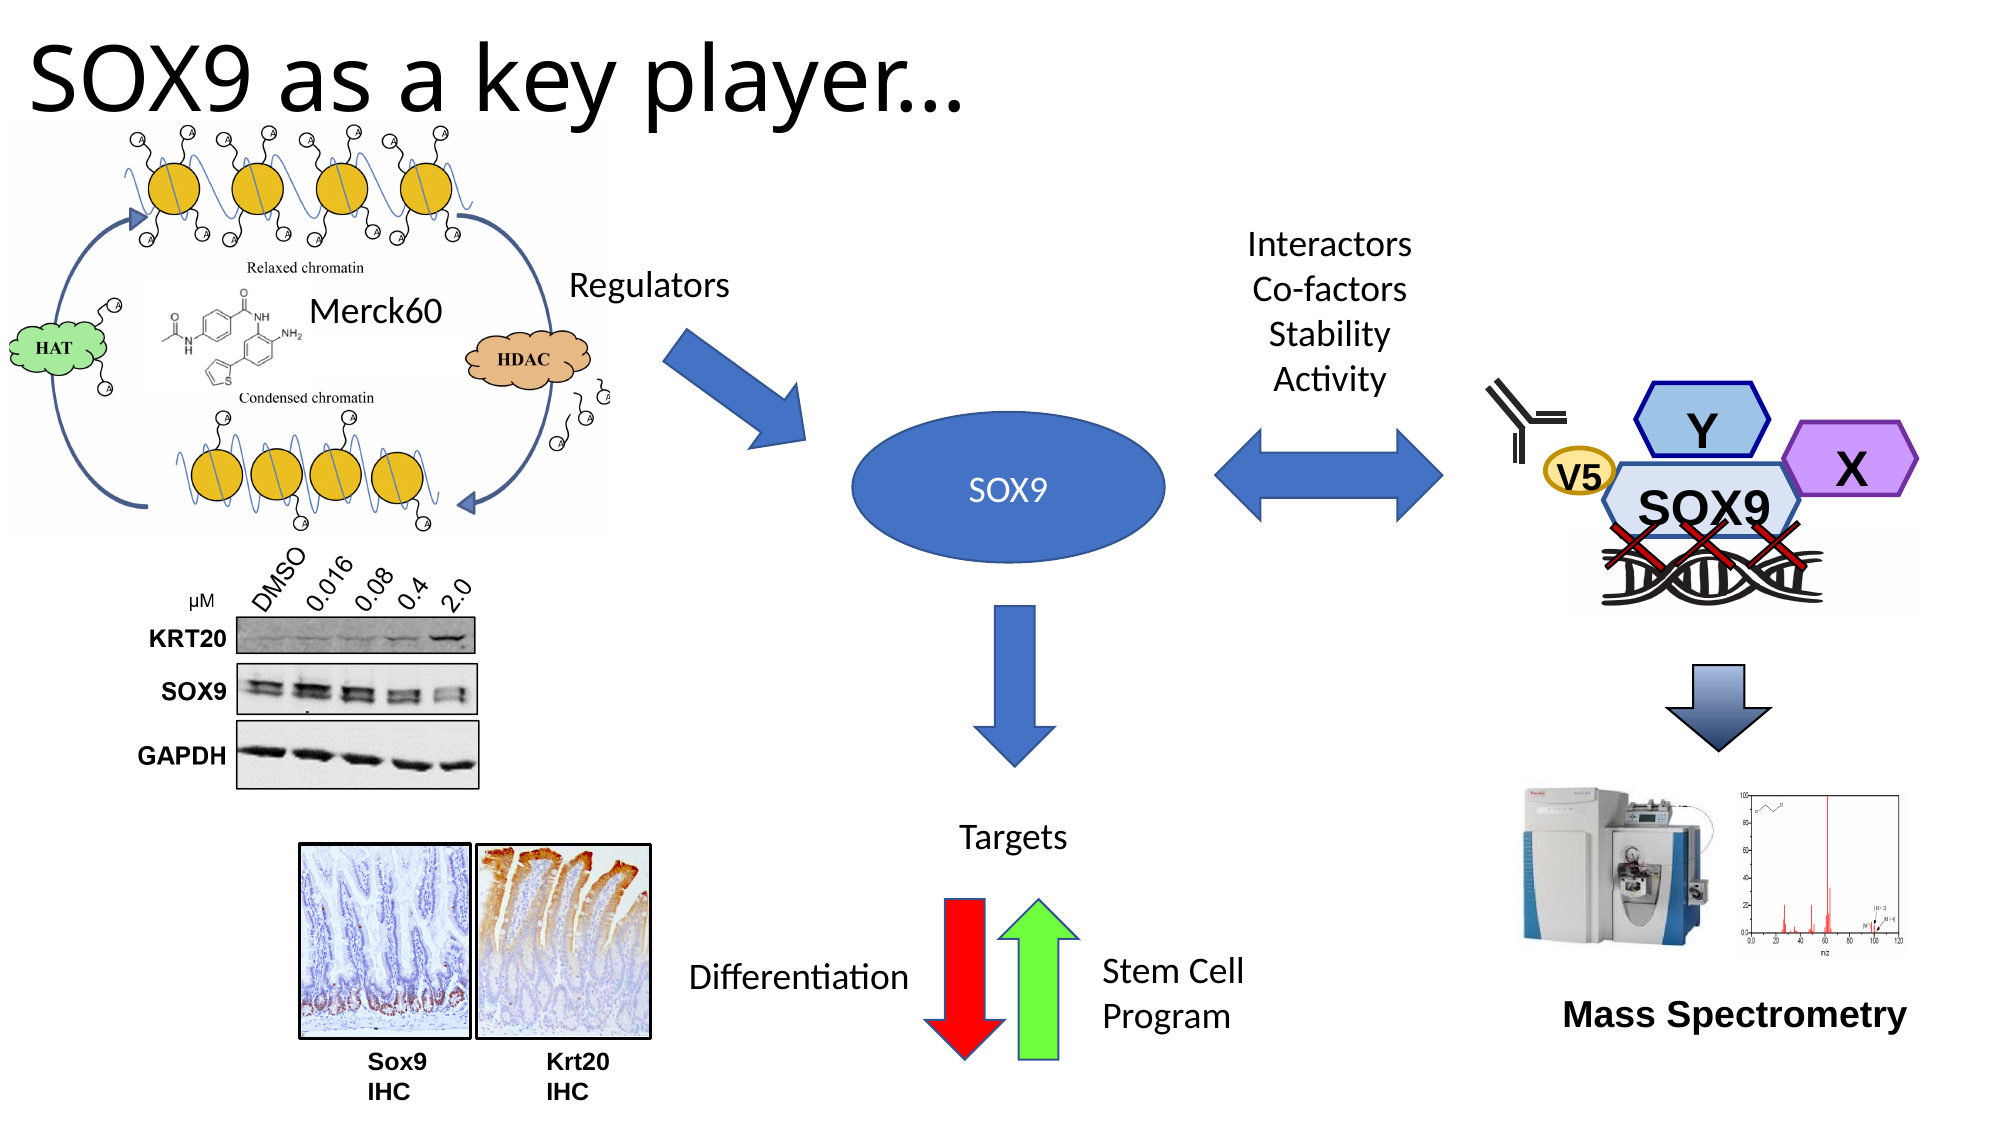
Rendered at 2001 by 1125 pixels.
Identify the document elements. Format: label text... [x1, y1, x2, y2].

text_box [1499, 779, 1971, 1020]
text_box [1664, 664, 1773, 753]
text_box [1487, 379, 1568, 464]
text_box SOX9 [851, 410, 1166, 564]
text_box [1213, 427, 1444, 523]
title SOX9 as a key player… [13, 0, 1739, 190]
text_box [301, 845, 1270, 1114]
text_box [662, 327, 807, 450]
picture [9, 119, 611, 797]
text_box [972, 605, 1057, 769]
text_box Regulators [611, 252, 748, 313]
text_box Targets [944, 805, 1105, 845]
text_box Interactors Co-factors Stability Activity [1224, 211, 1436, 407]
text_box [1523, 382, 1925, 622]
